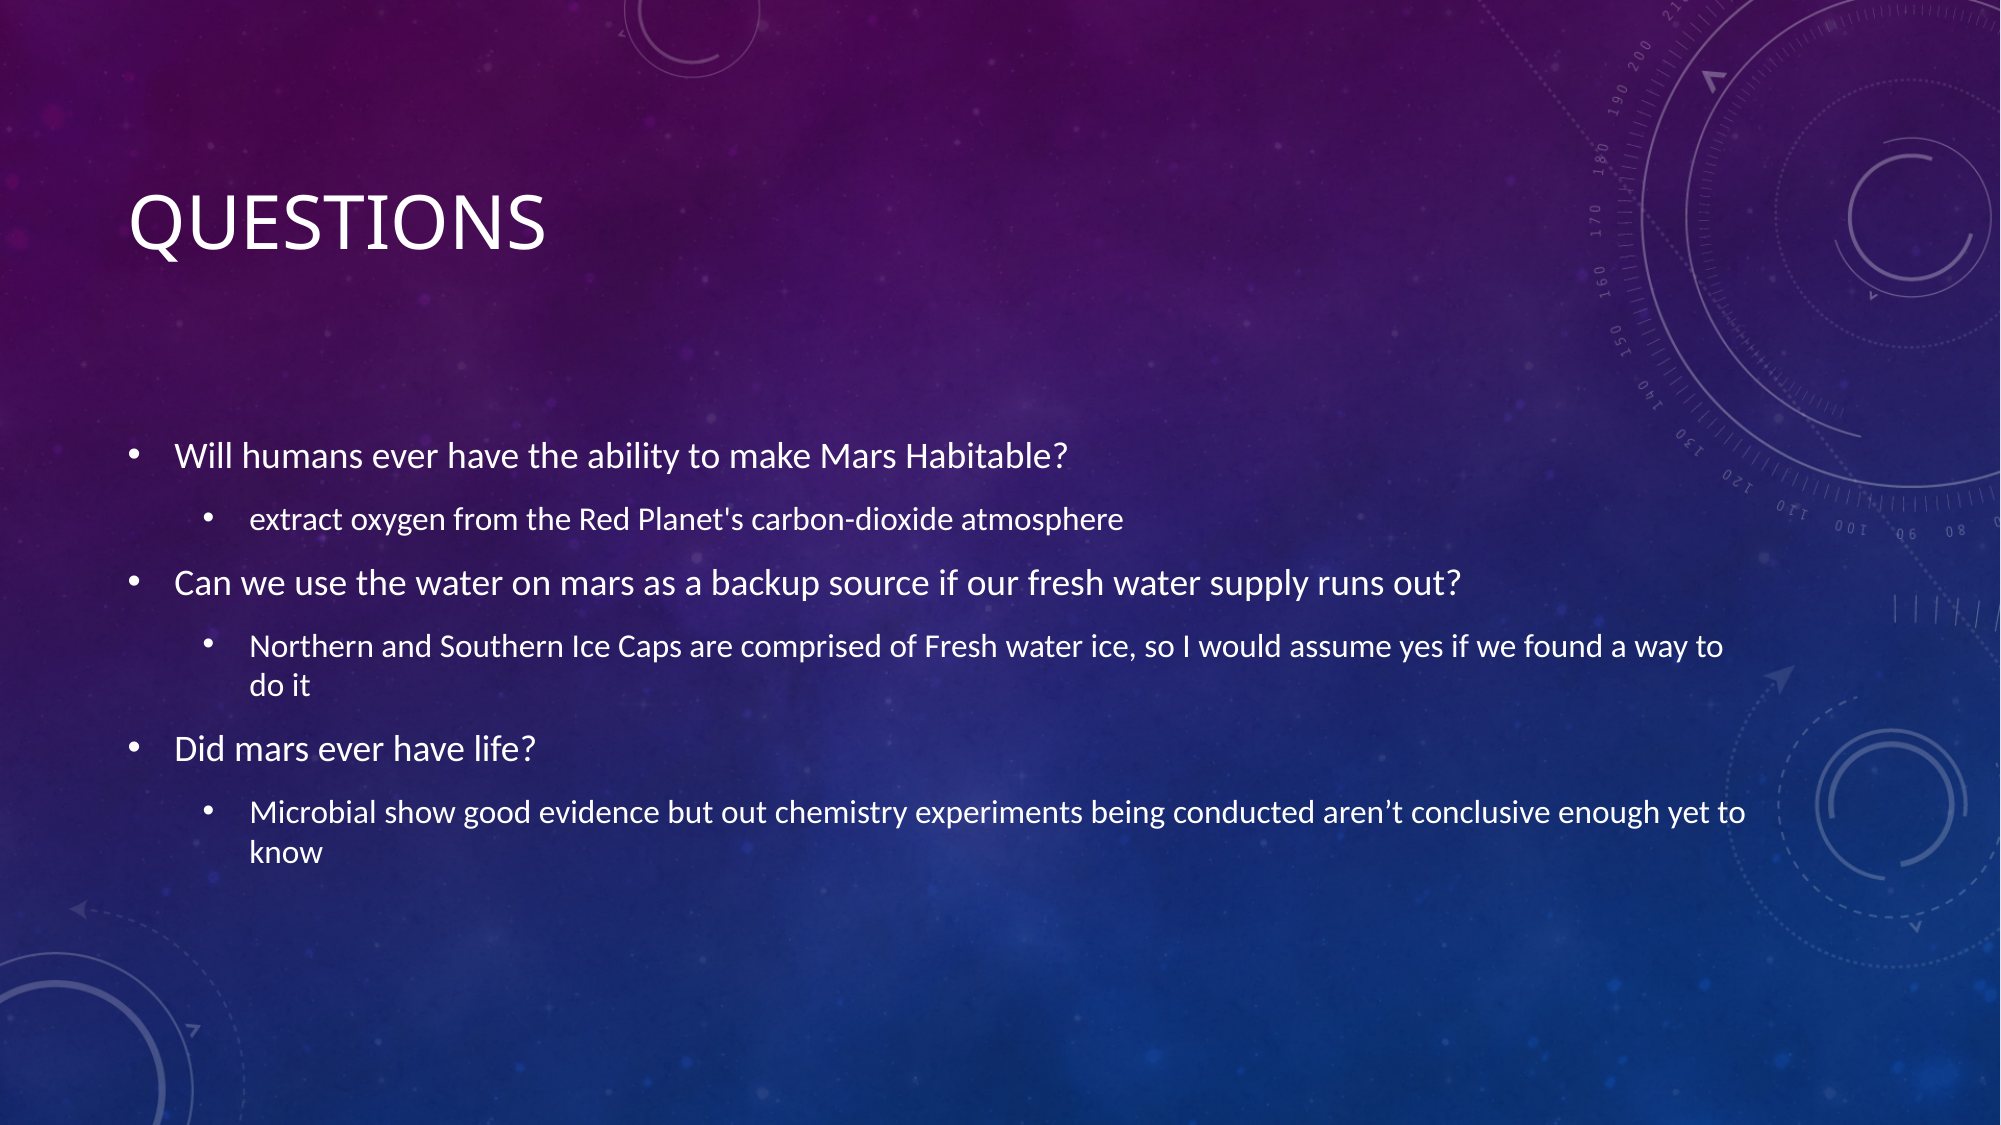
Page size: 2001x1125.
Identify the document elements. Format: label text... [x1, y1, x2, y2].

title Questions [112, 99, 1775, 339]
picture [0, 0, 2001, 1125]
list Will humans ever have the ability to make Mars Habitable? extract oxygen from the Red Planet's carbon-dioxide atmosphere Can we use the water on mars as a backup source if our fresh water supply runs out? Northern and Southern Ice Caps are comprised of Fresh water ice, so I would assume yes if we found a way to do it Did mars ever have life? Microbial show good evidence but out chemistry experiments being conducted aren’t conclusive enough yet to know [112, 351, 1775, 950]
